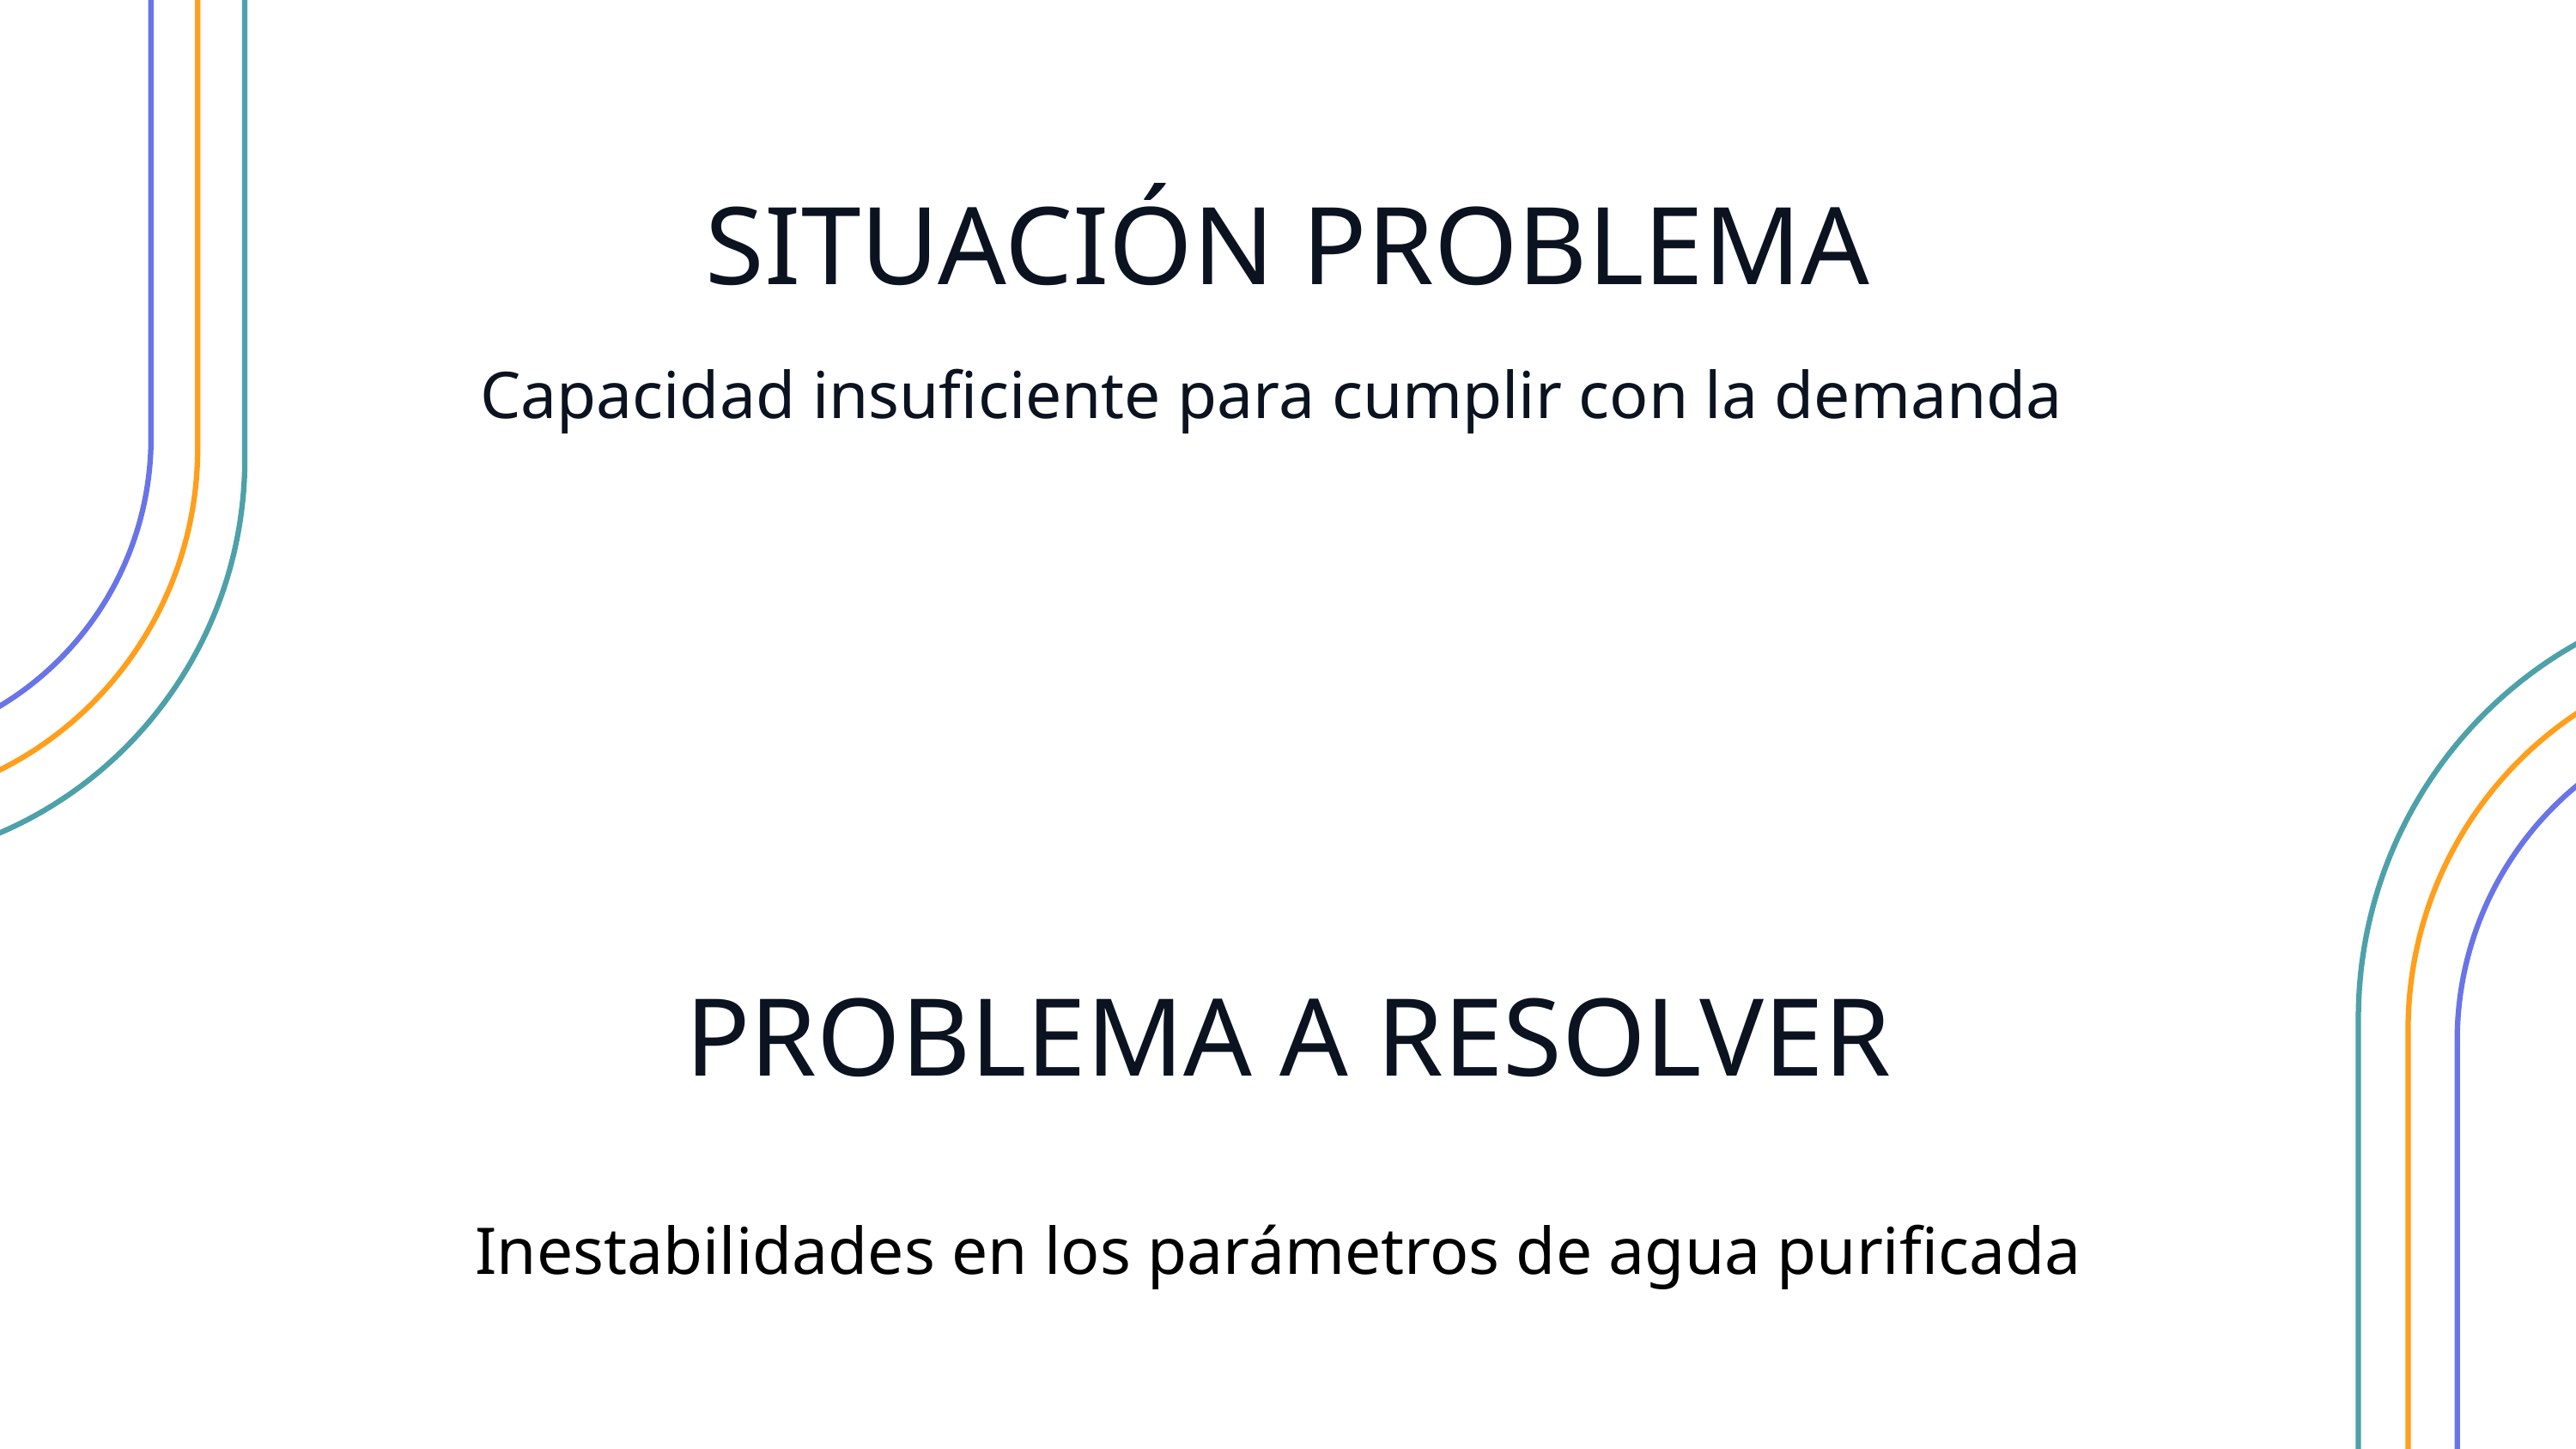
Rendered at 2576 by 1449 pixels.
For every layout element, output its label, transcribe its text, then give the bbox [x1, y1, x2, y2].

text_box PROBLEMA A RESOLVER [81, 943, 2354, 1098]
text_box Capacidad insuficiente para cumplir con la demanda [386, 323, 2190, 432]
text_box SITUACIÓN PROBLEMA [250, 150, 2432, 306]
text_box Inestabilidades en los parámetros de agua purificada [393, 1179, 2198, 1288]
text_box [0, 0, 246, 866]
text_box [2358, 589, 2576, 1449]
